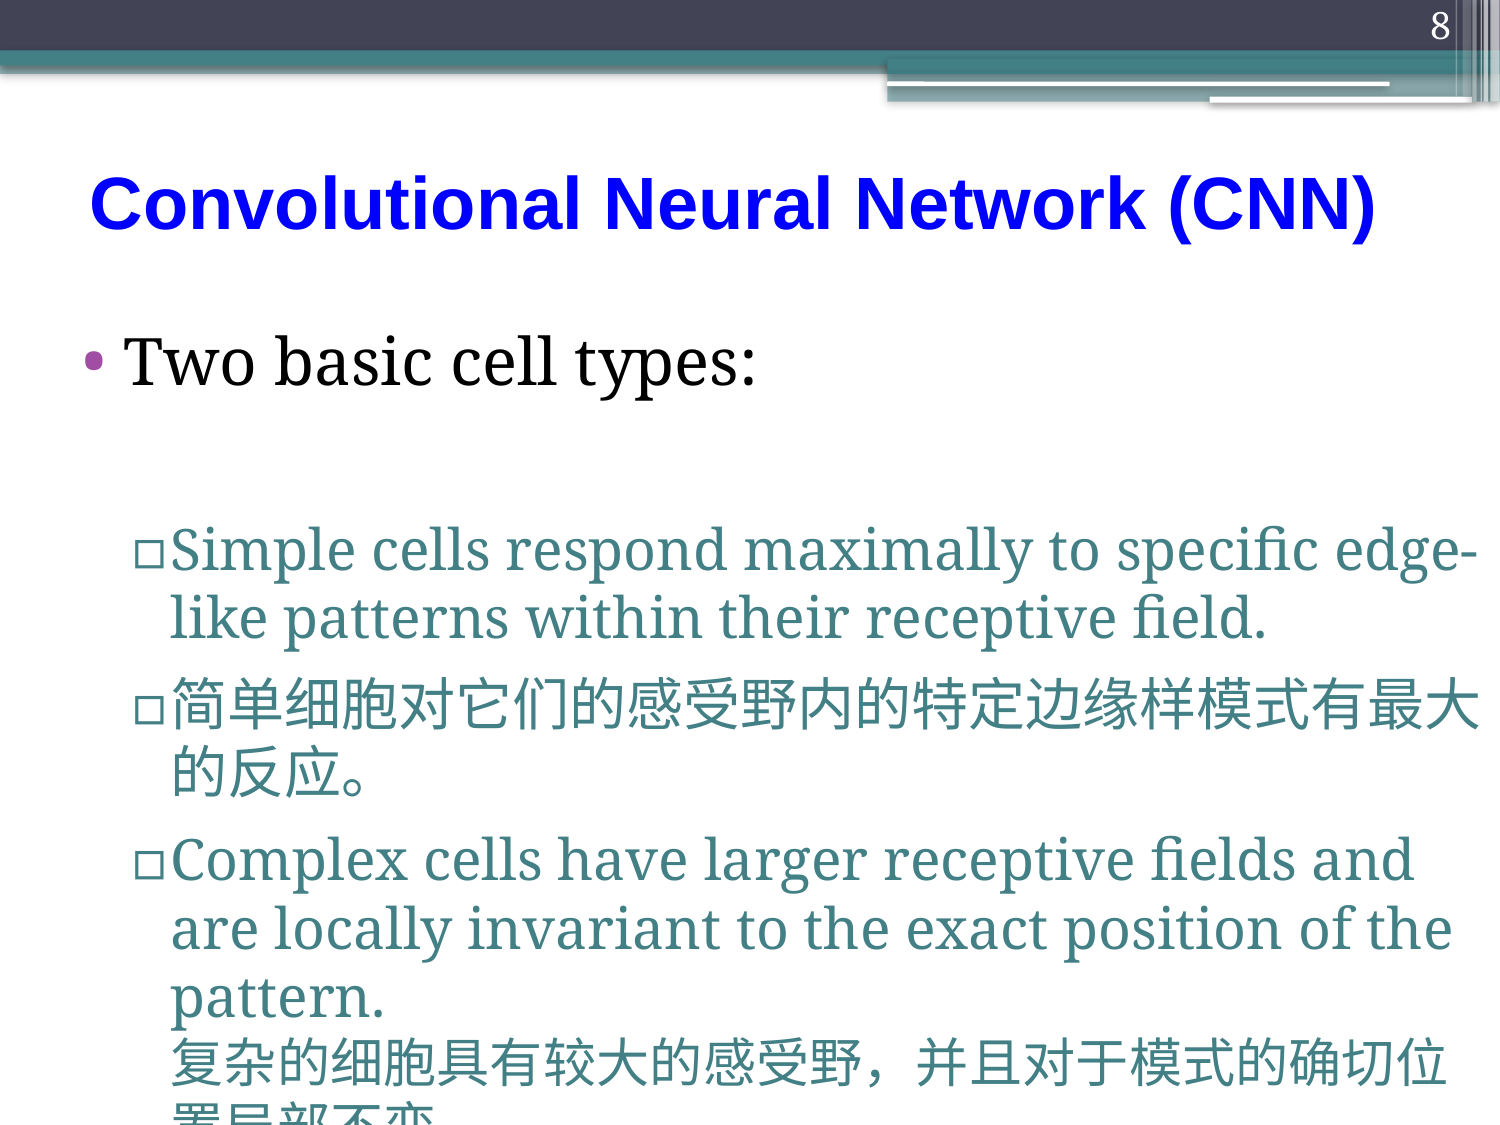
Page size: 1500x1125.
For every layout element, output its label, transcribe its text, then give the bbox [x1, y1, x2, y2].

slide_number 8 [1341, 0, 1466, 61]
title Convolutional Neural Network (CNN) [75, 112, 1425, 288]
list Two basic cell types: Simple cells respond maximally to specific edge-like patterns within their receptive field. 简单细胞对它们的感受野内的特定边缘样模式有最大的反应。 Complex cells have larger receptive fields and are locally invariant to the exact position of the pattern. 复杂的细胞具有较大的感受野，并且对于模式的确切位置局部不变。 [50, 312, 1500, 1125]
